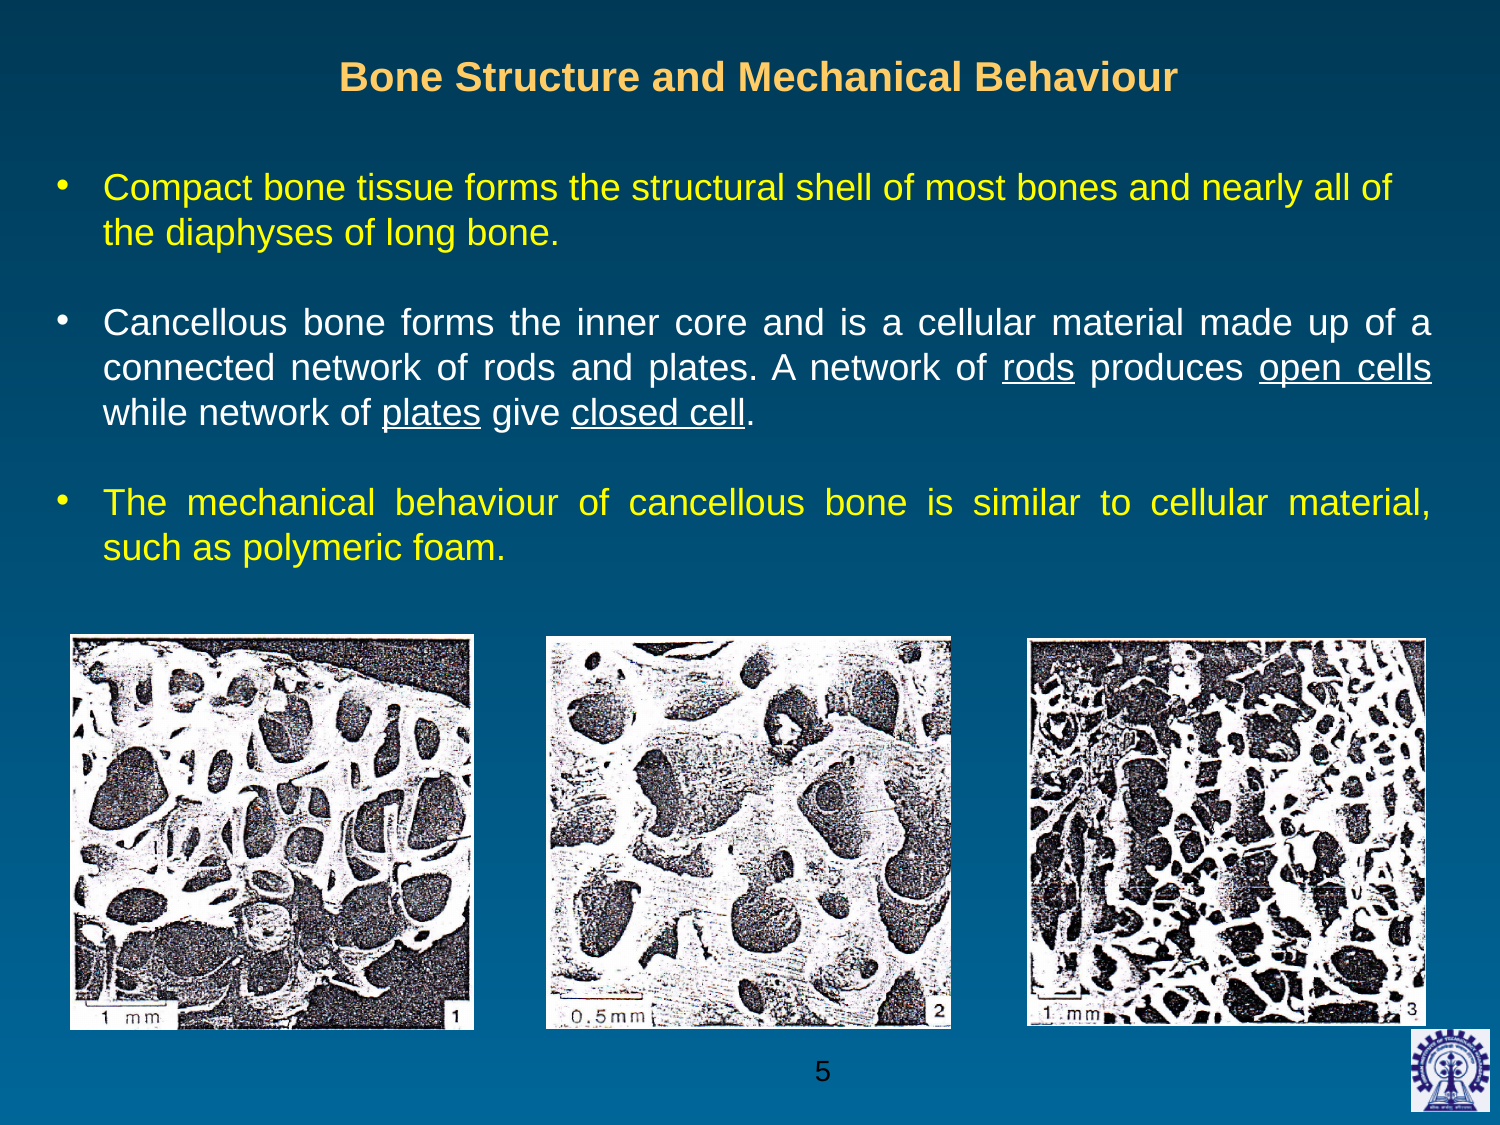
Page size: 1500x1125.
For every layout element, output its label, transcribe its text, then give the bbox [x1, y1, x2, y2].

text_box ‹#› [649, 1044, 847, 1106]
picture [1412, 1030, 1489, 1111]
text_box Bone Structure and Mechanical Behaviour [188, 42, 1329, 108]
text_box Compact bone tissue forms the structural shell of most bones and nearly all of the diaphyses of long bone. Cancellous bone forms the inner core and is a cellular material made up of a connected network of rods and plates. A network of rods produces open cells while network of plates give closed cell. The mechanical behaviour of cancellous bone is similar to cellular material, such as polymeric foam. [41, 154, 1447, 580]
picture [1028, 639, 1425, 1025]
picture [71, 635, 473, 1029]
picture [547, 637, 950, 1028]
